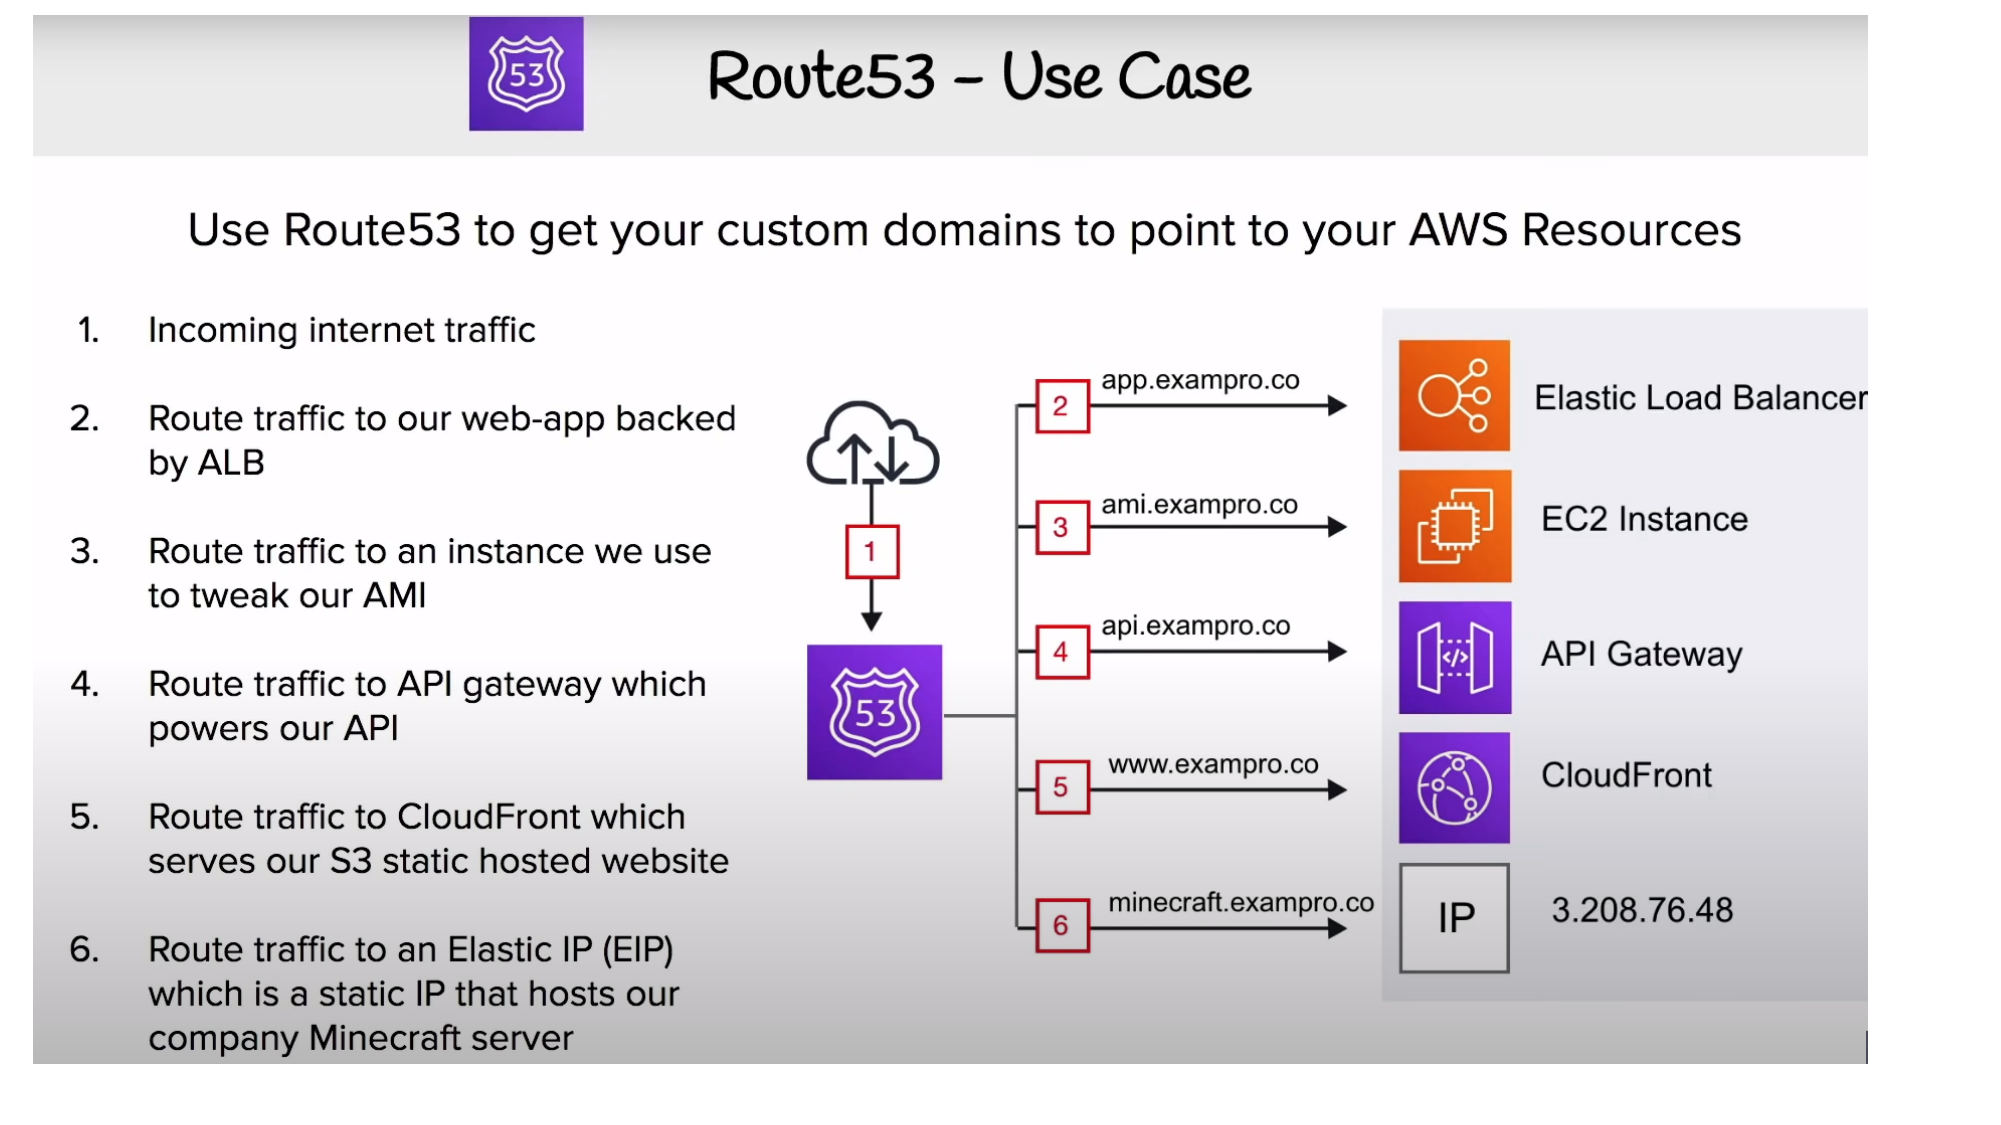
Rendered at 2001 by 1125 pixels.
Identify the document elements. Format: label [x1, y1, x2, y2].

picture [33, 15, 1868, 1064]
